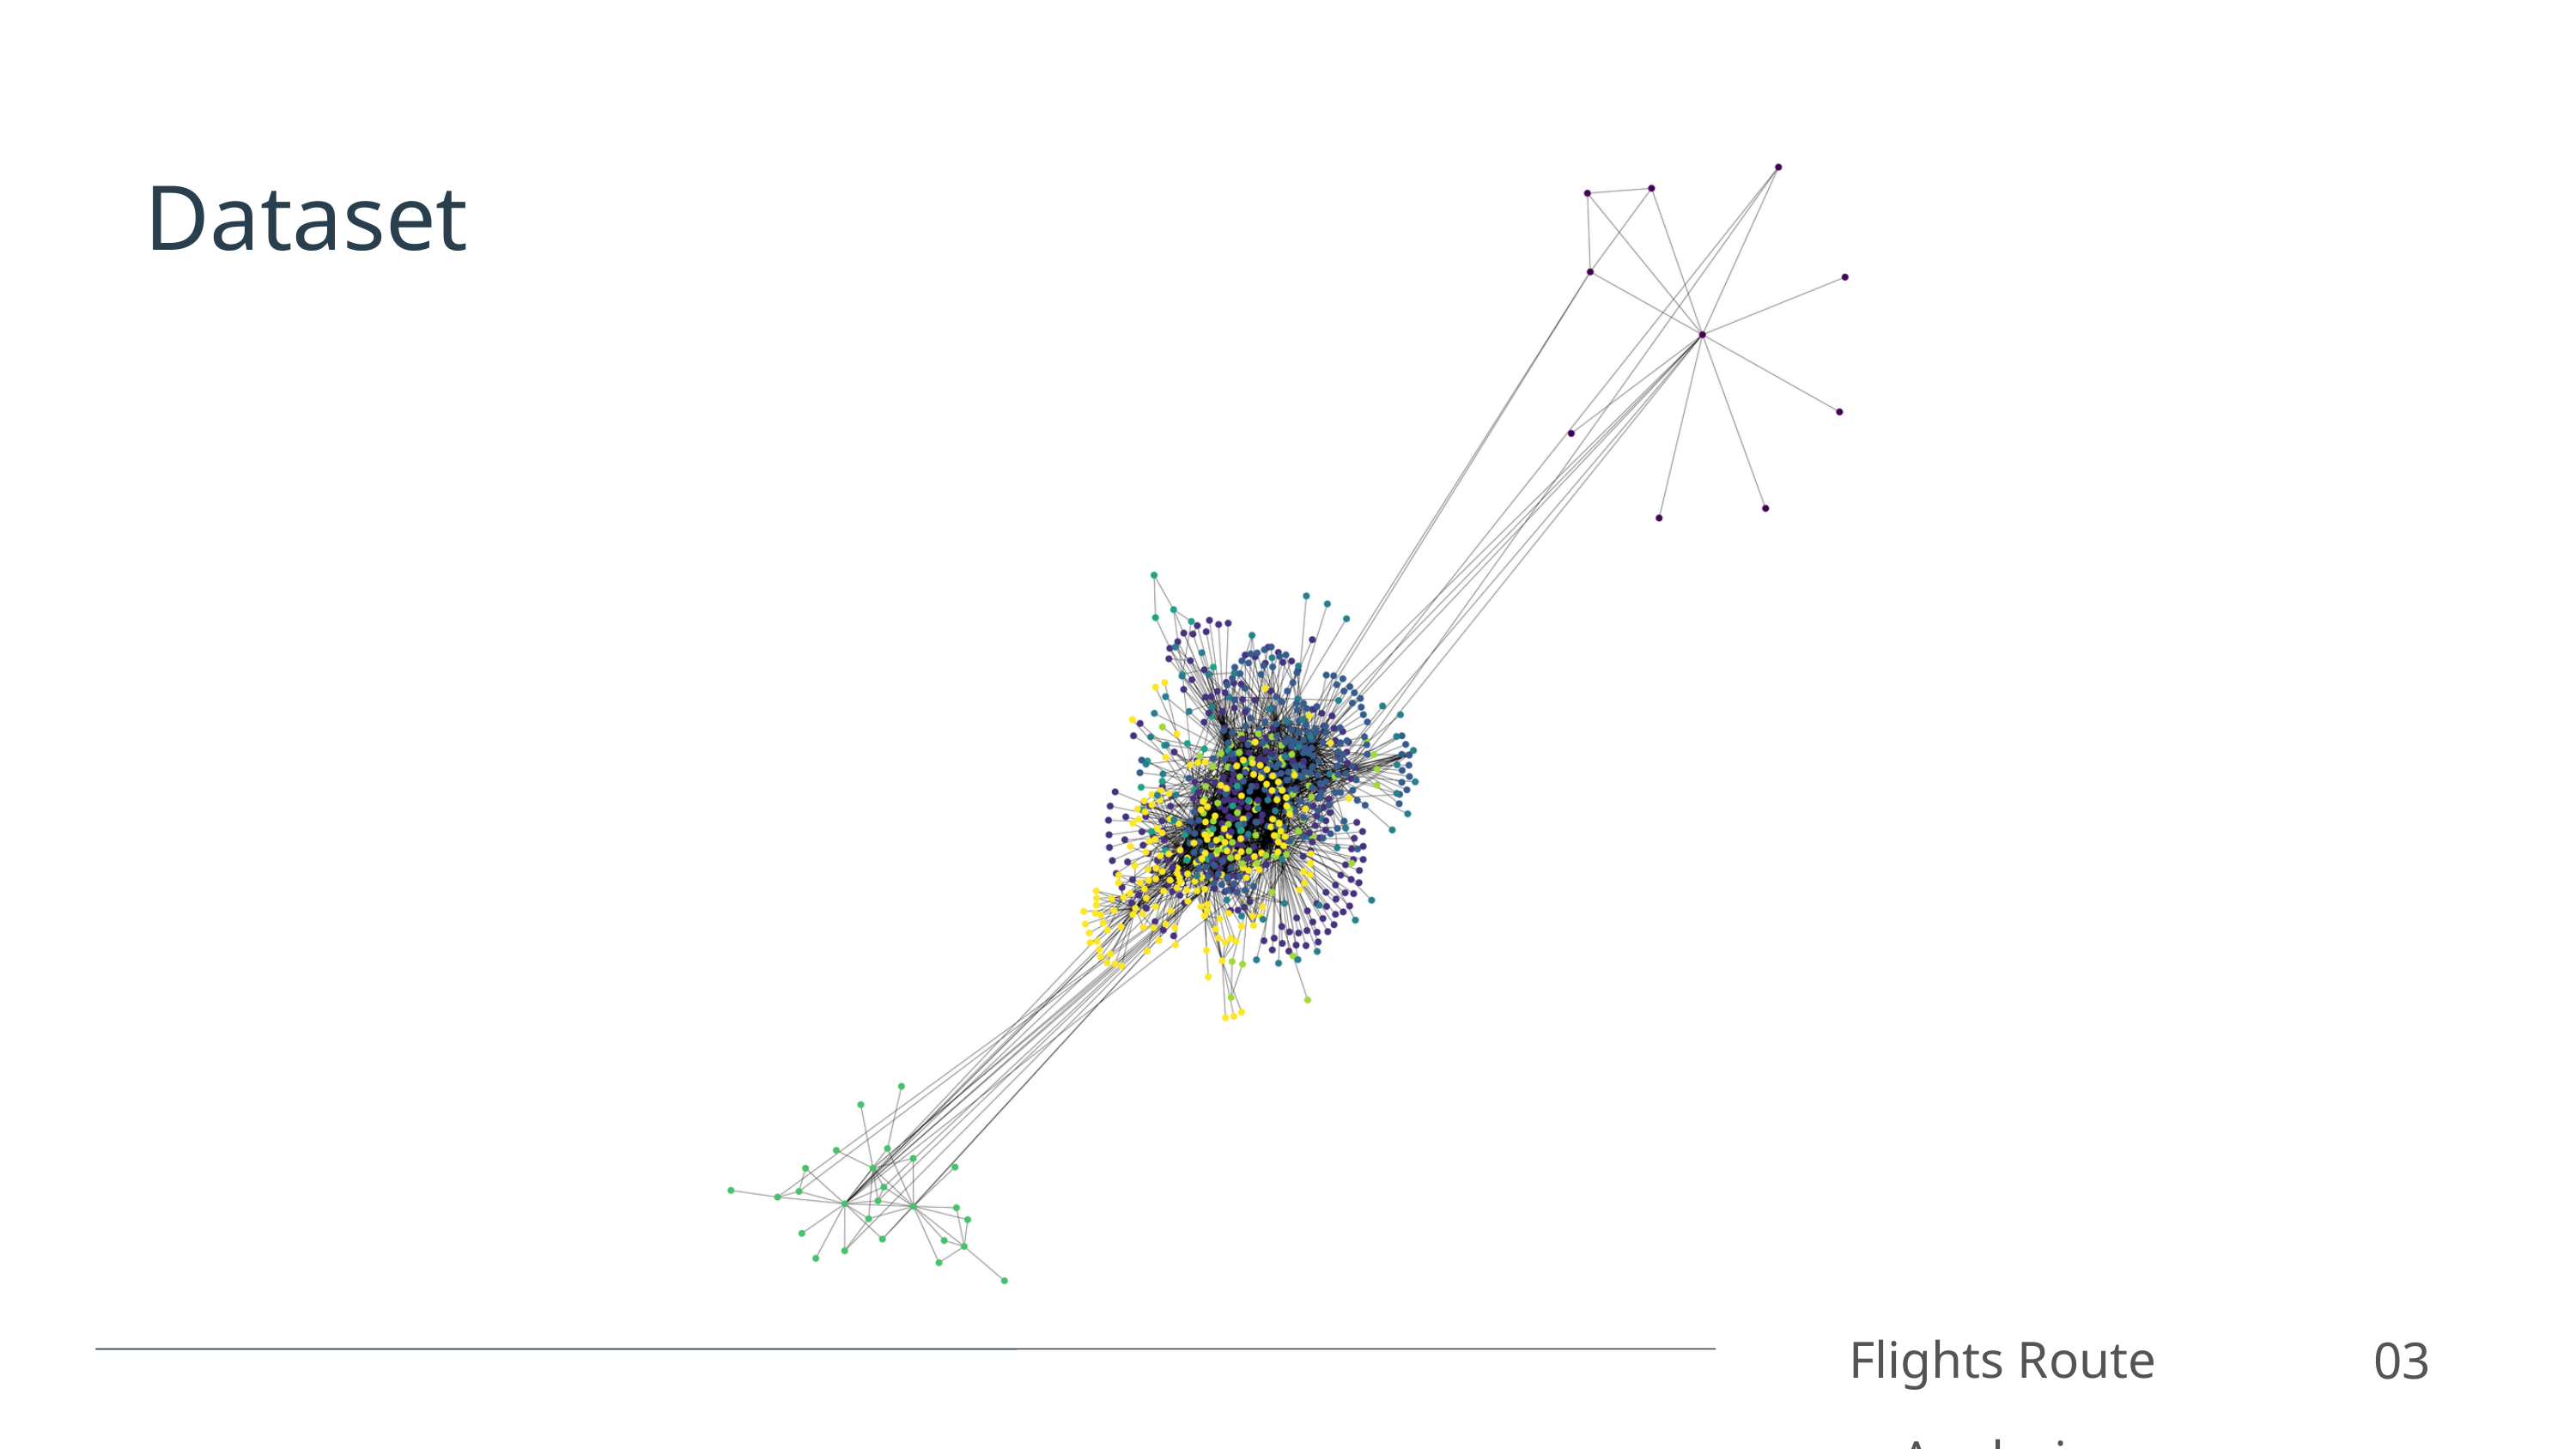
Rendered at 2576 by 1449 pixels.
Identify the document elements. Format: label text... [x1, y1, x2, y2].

text_box Flights Route Analysis [1751, 1288, 2255, 1449]
text_box [611, 105, 1965, 1343]
text_box Dataset [144, 89, 1752, 268]
text_box 03 [2315, 1289, 2432, 1390]
